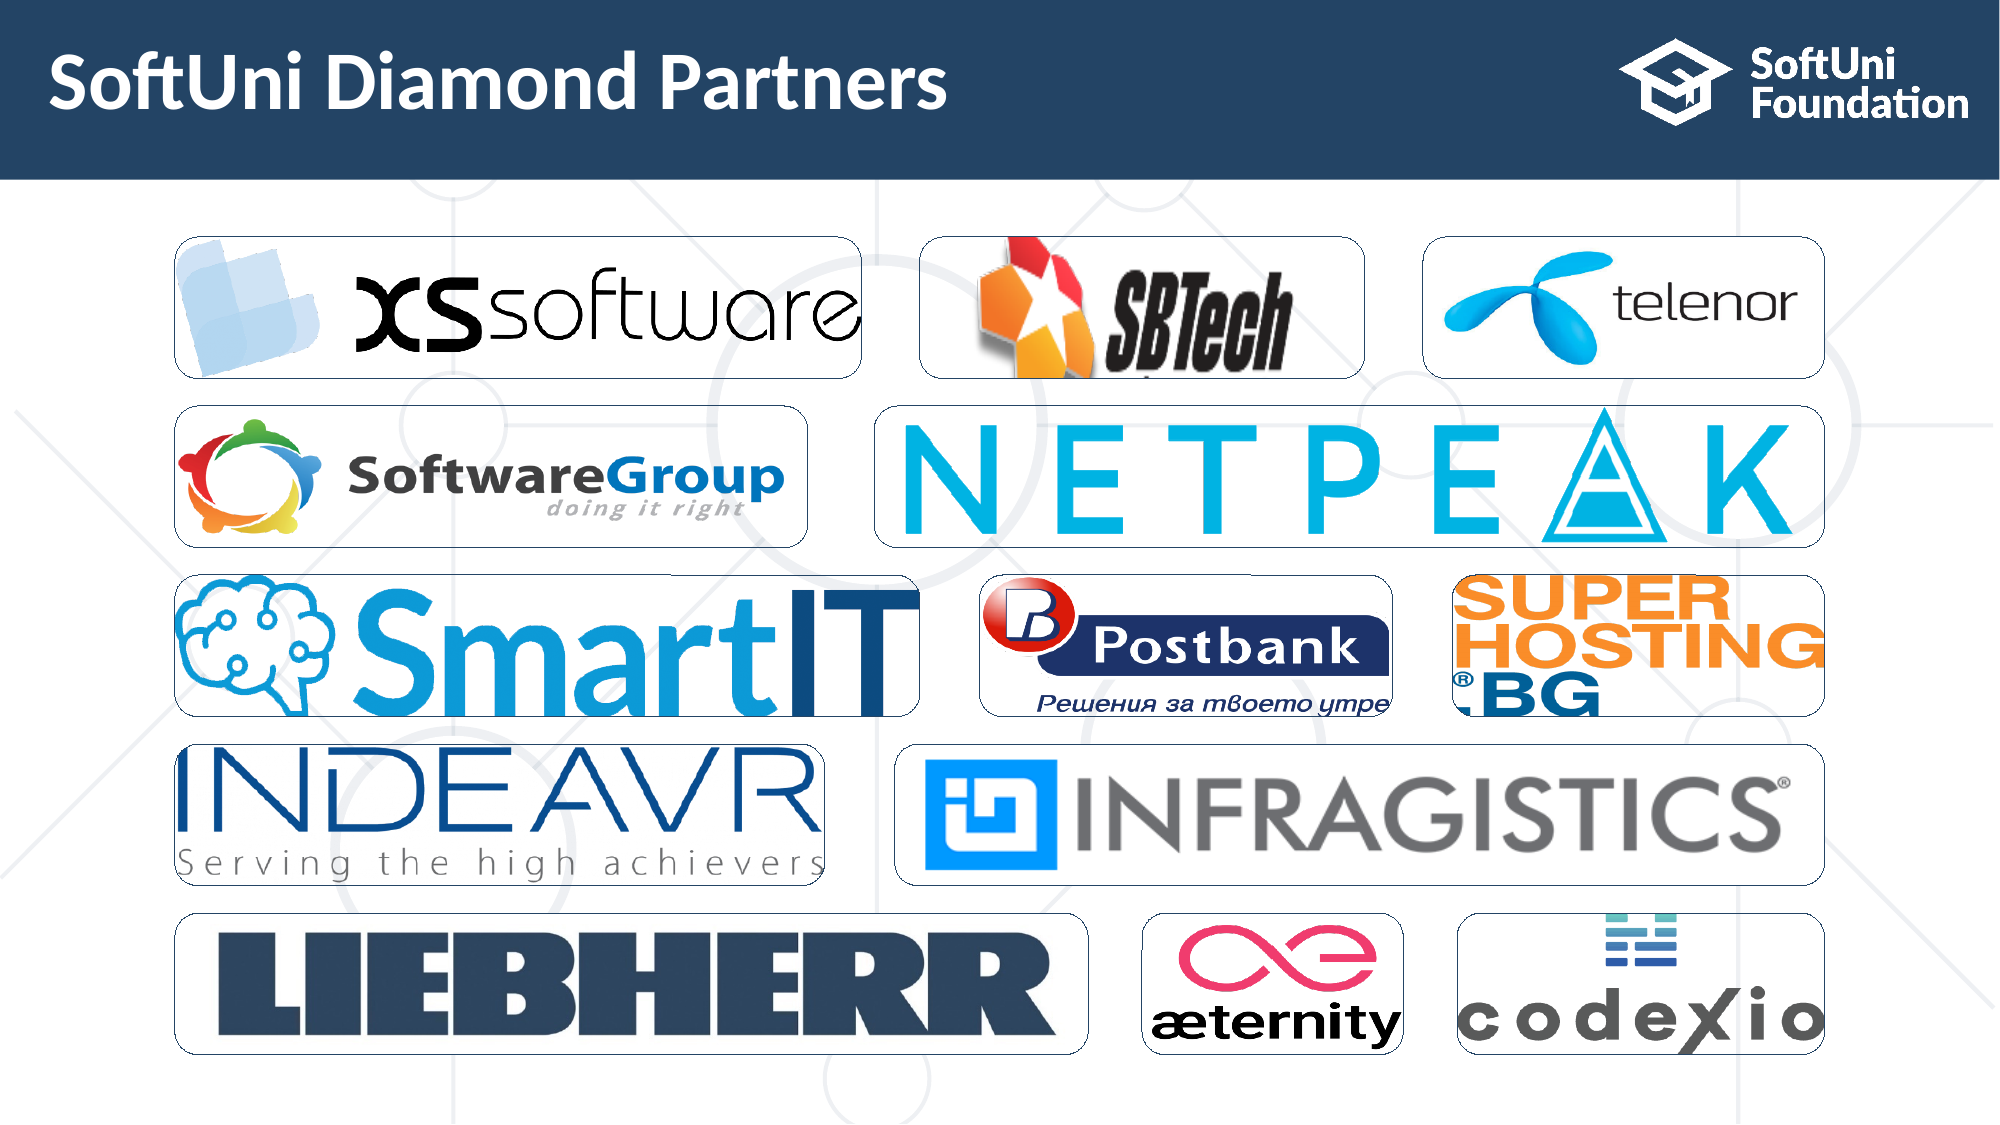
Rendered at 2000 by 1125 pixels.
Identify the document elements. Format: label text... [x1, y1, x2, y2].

picture [1456, 912, 1825, 1055]
picture [174, 405, 808, 548]
picture [174, 912, 1089, 1055]
picture [1141, 912, 1404, 1055]
picture [594, 678, 625, 702]
picture [1618, 38, 1968, 126]
picture [294, 647, 304, 656]
picture [894, 743, 1825, 886]
picture [1451, 574, 1825, 717]
title SoftUni Diamond Partners [31, 16, 1591, 162]
picture [174, 574, 249, 616]
picture [979, 574, 1393, 717]
picture [183, 585, 328, 710]
picture [233, 661, 242, 670]
picture [919, 236, 1365, 379]
picture [263, 615, 272, 625]
picture [222, 615, 231, 625]
picture [1422, 236, 1825, 379]
picture [174, 236, 862, 379]
picture [262, 574, 921, 717]
picture [516, 642, 544, 717]
picture [174, 743, 825, 886]
picture [466, 642, 494, 717]
picture [873, 405, 1825, 548]
picture [610, 706, 633, 717]
picture [174, 631, 286, 717]
